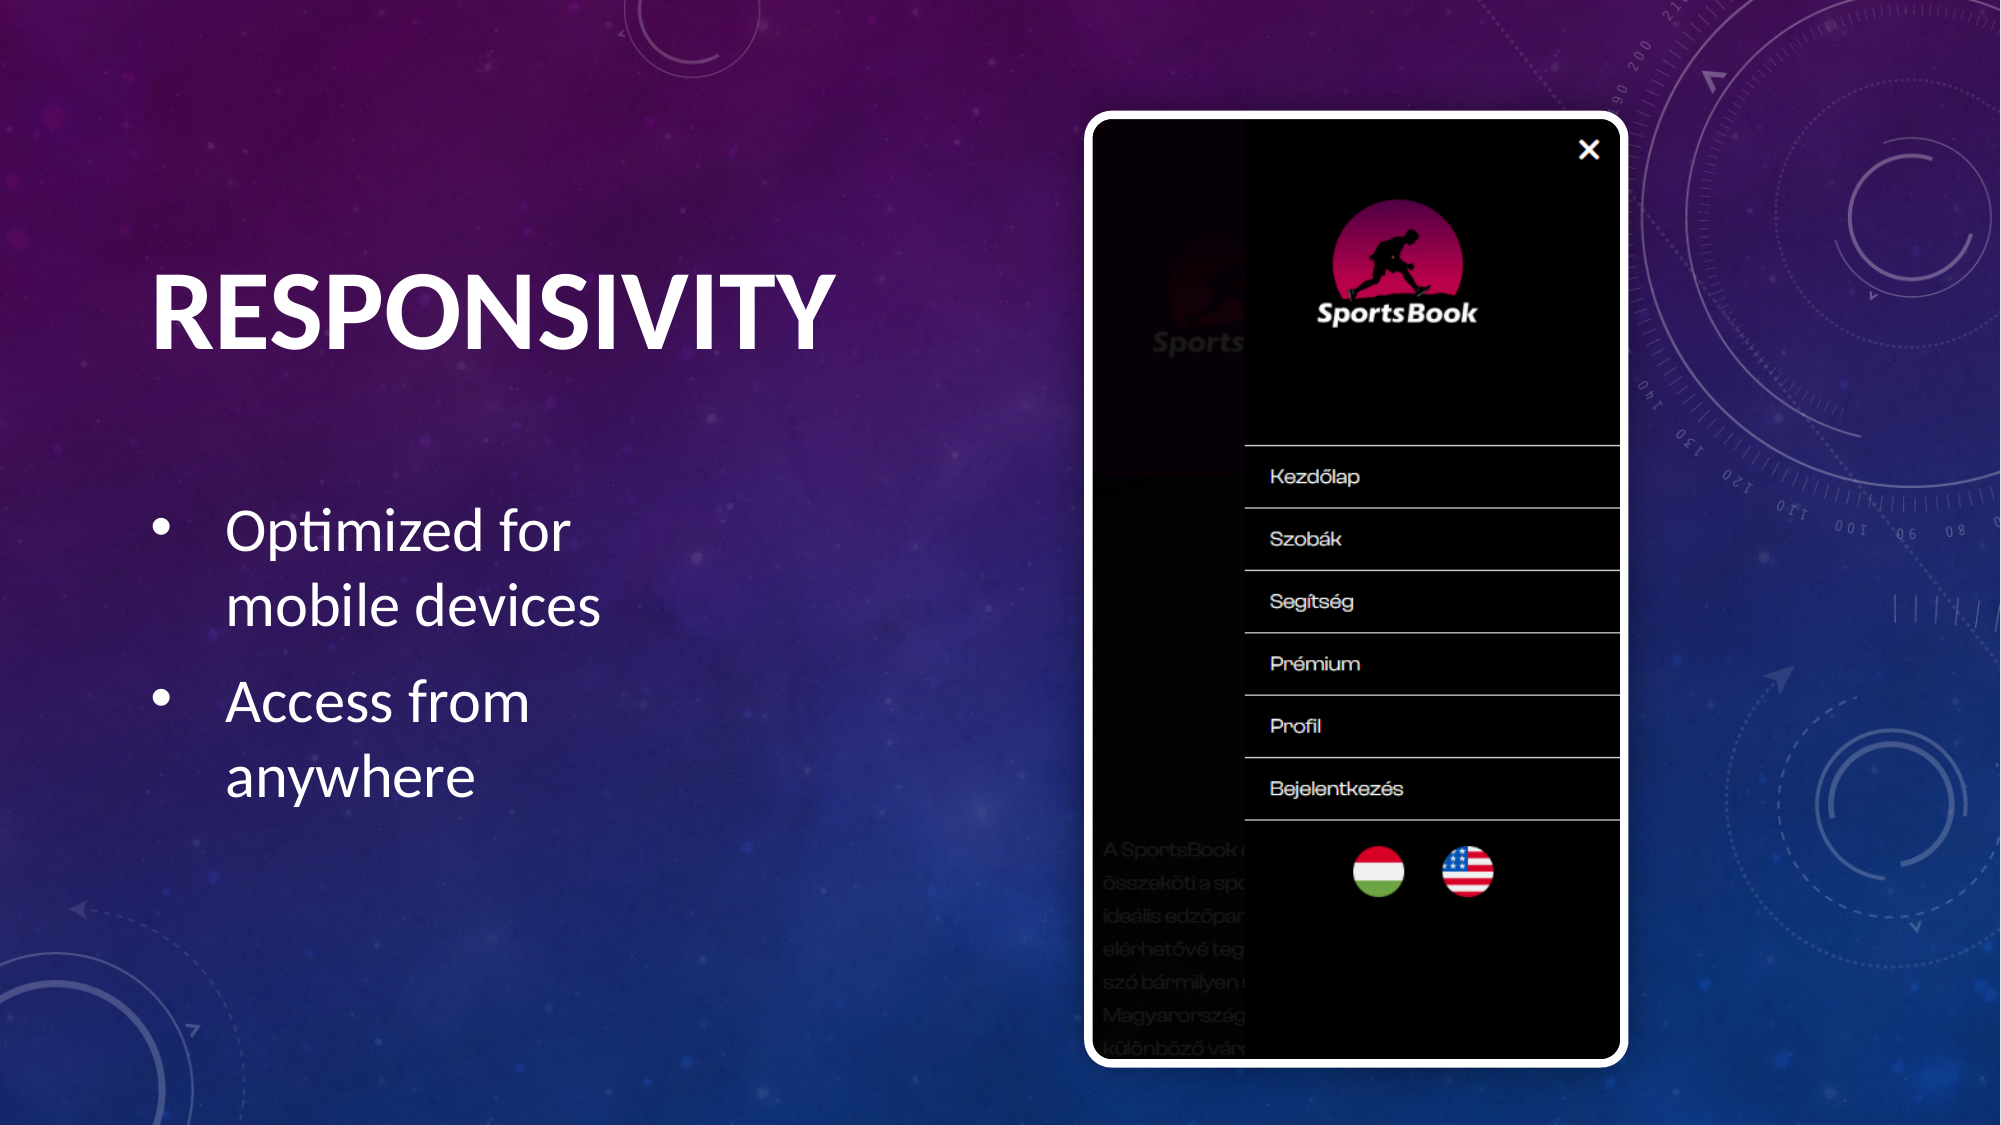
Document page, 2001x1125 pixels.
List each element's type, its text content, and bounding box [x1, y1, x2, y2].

text_box Optimized for mobile devices Access from anywhere [135, 477, 740, 821]
picture [0, 0, 2001, 1125]
text_box RESPONSIVITY [135, 198, 858, 410]
